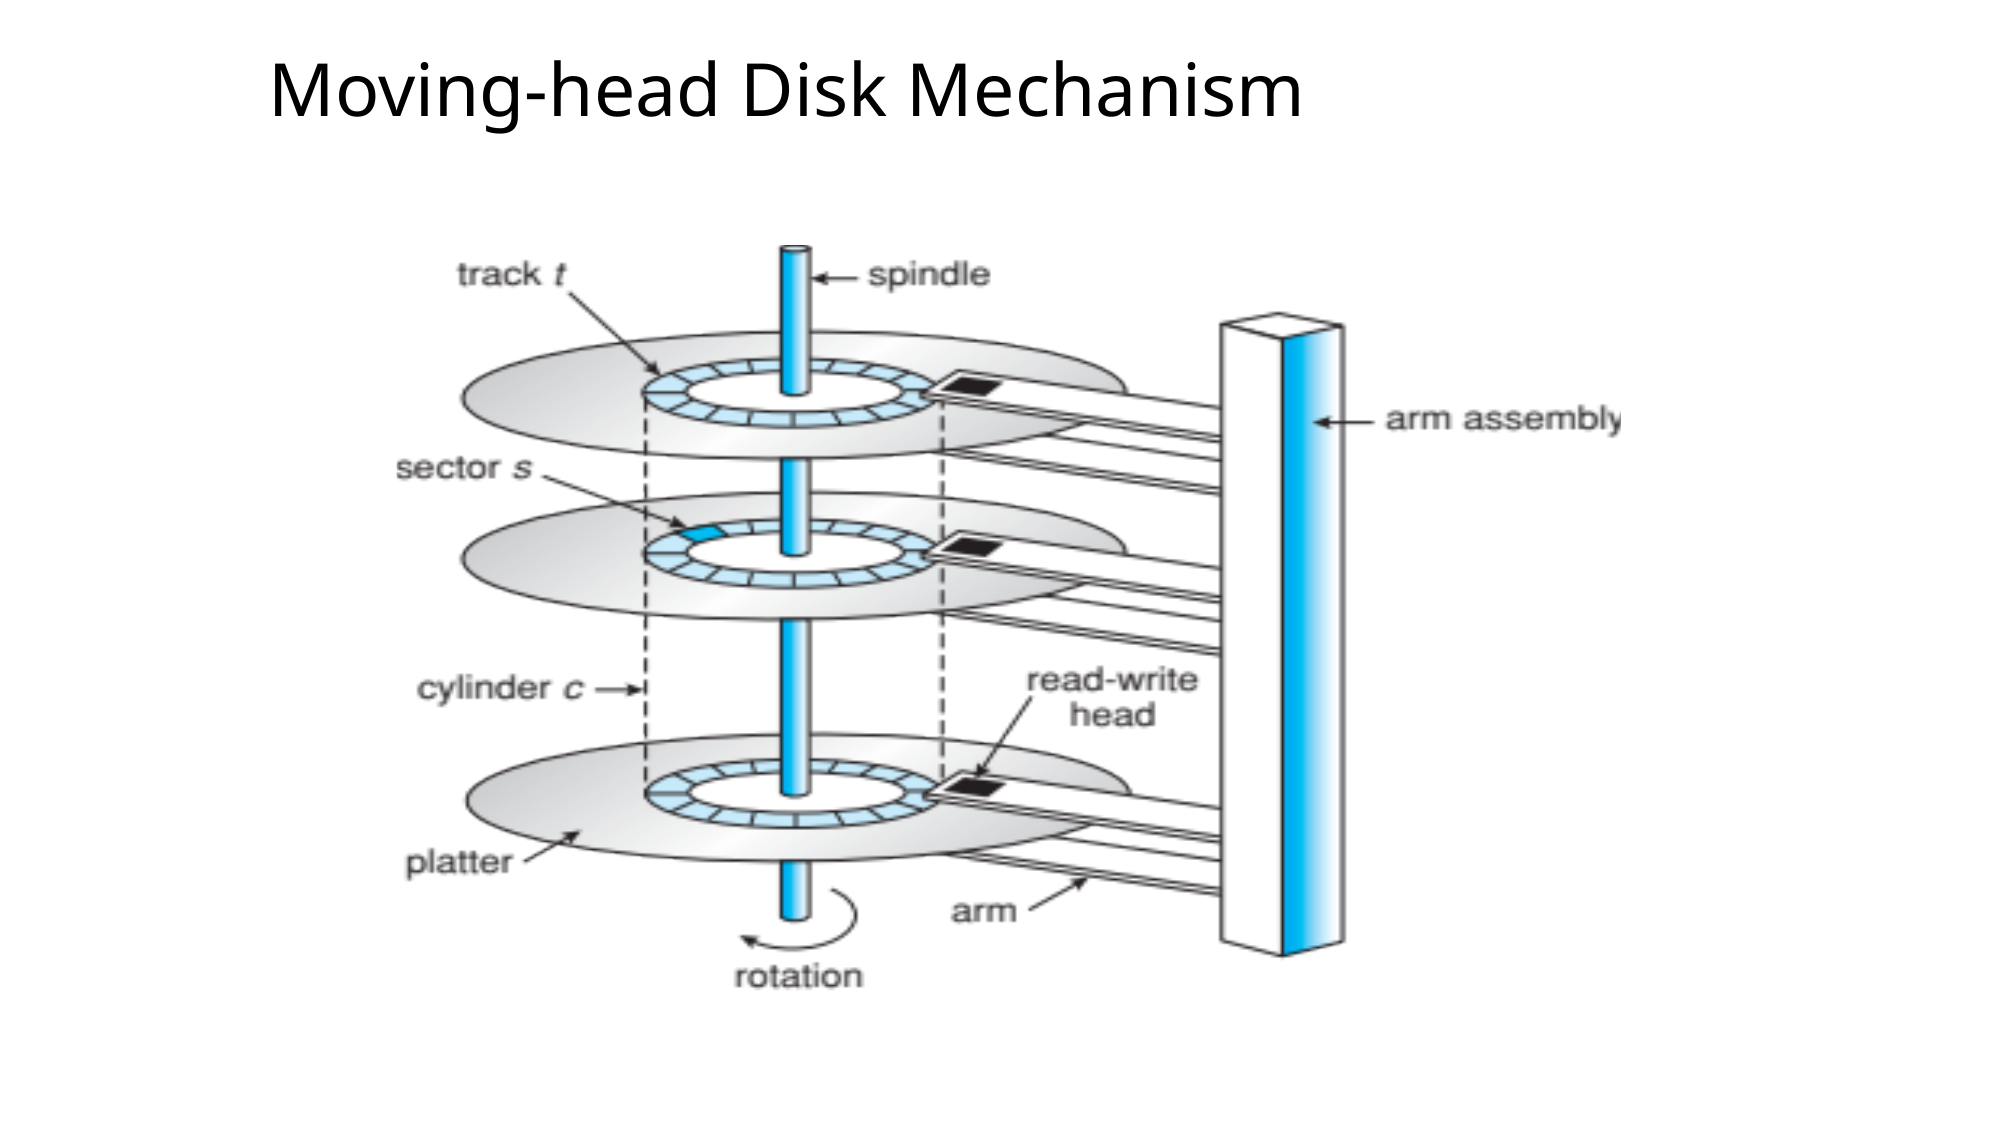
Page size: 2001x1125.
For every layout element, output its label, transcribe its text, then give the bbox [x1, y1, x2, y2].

title Moving-head Disk Mechanism [253, 45, 1900, 141]
picture [396, 245, 1621, 994]
